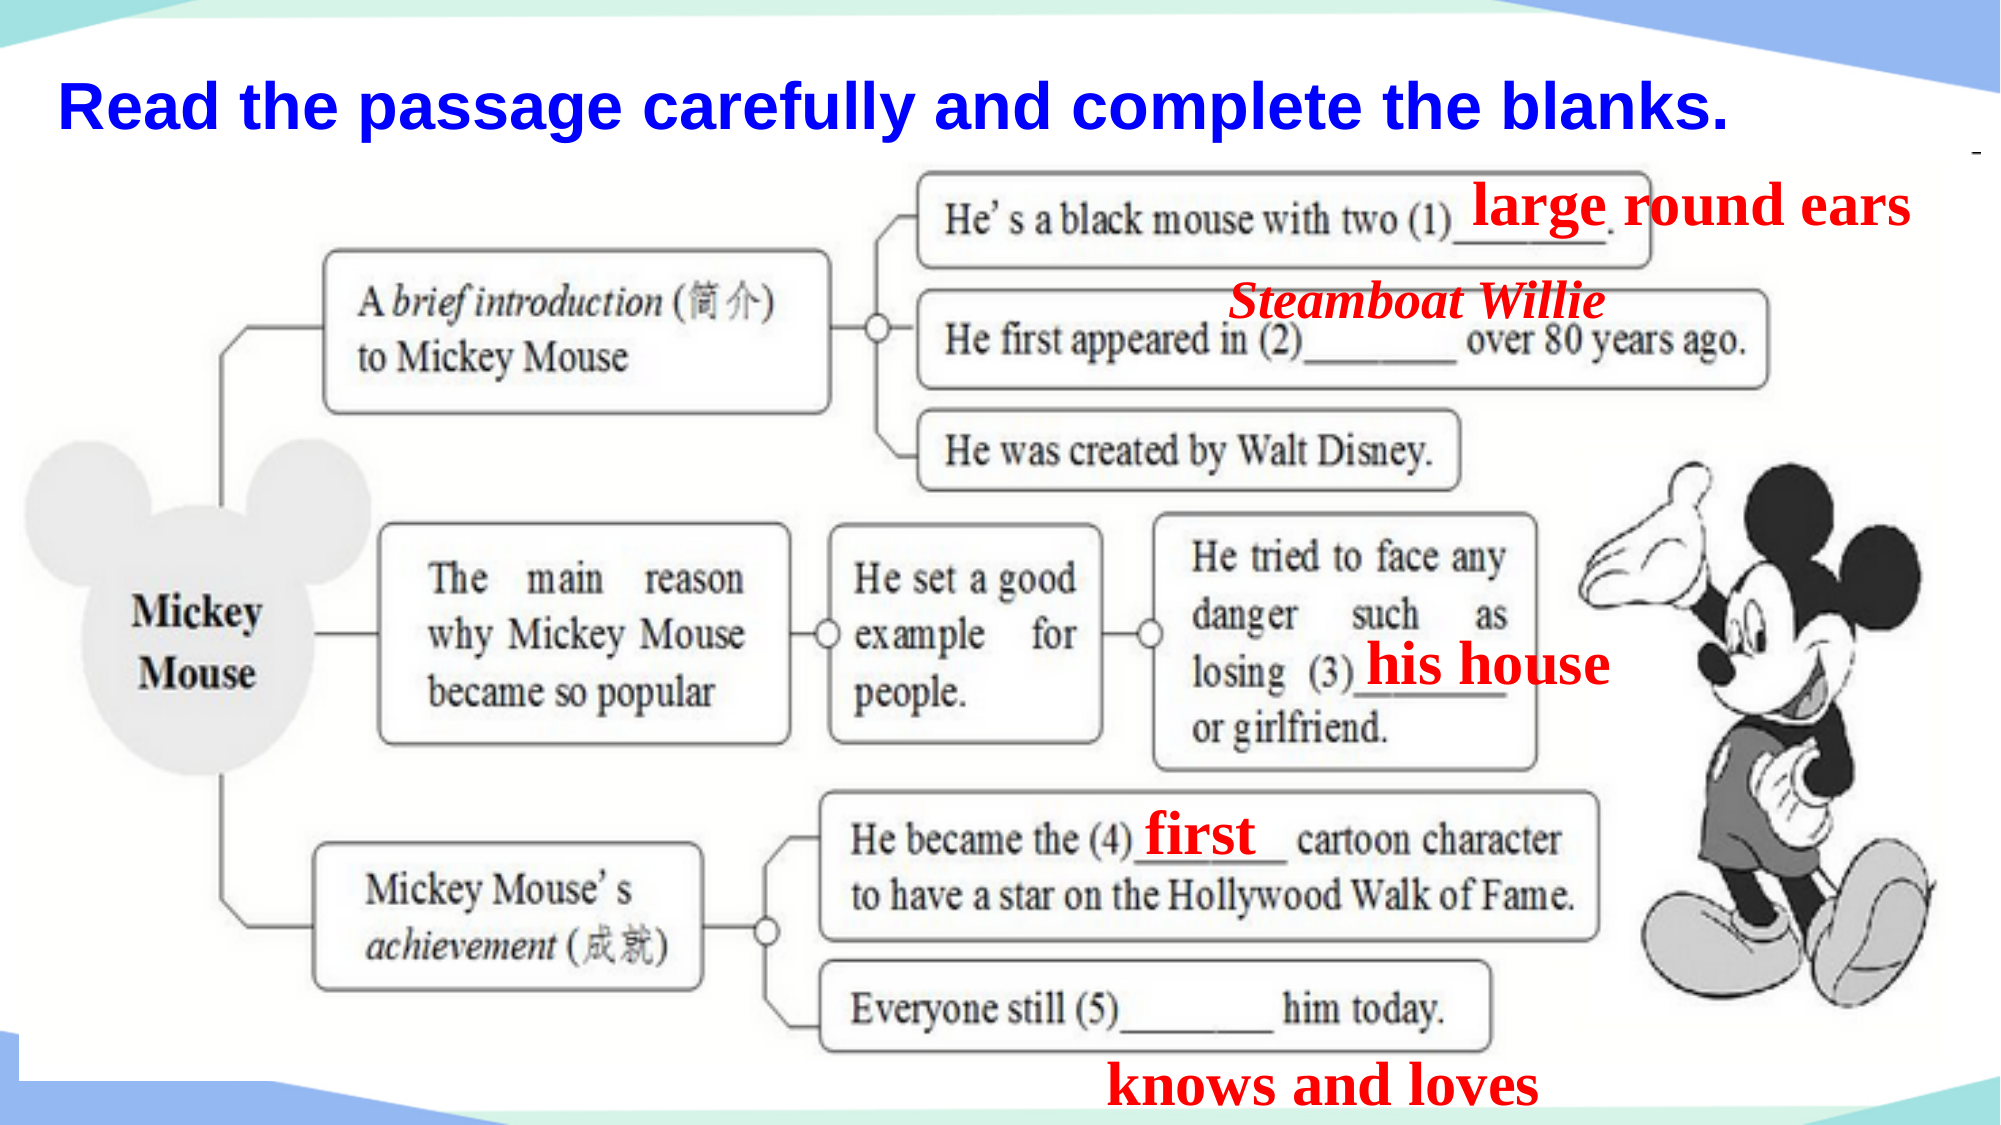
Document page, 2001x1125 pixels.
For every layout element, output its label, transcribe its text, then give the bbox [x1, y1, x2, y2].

picture [0, 0, 2001, 1125]
text_box Read the passage carefully and complete the blanks. [43, 39, 1768, 149]
text_box knows and loves [1106, 1092, 1591, 1119]
